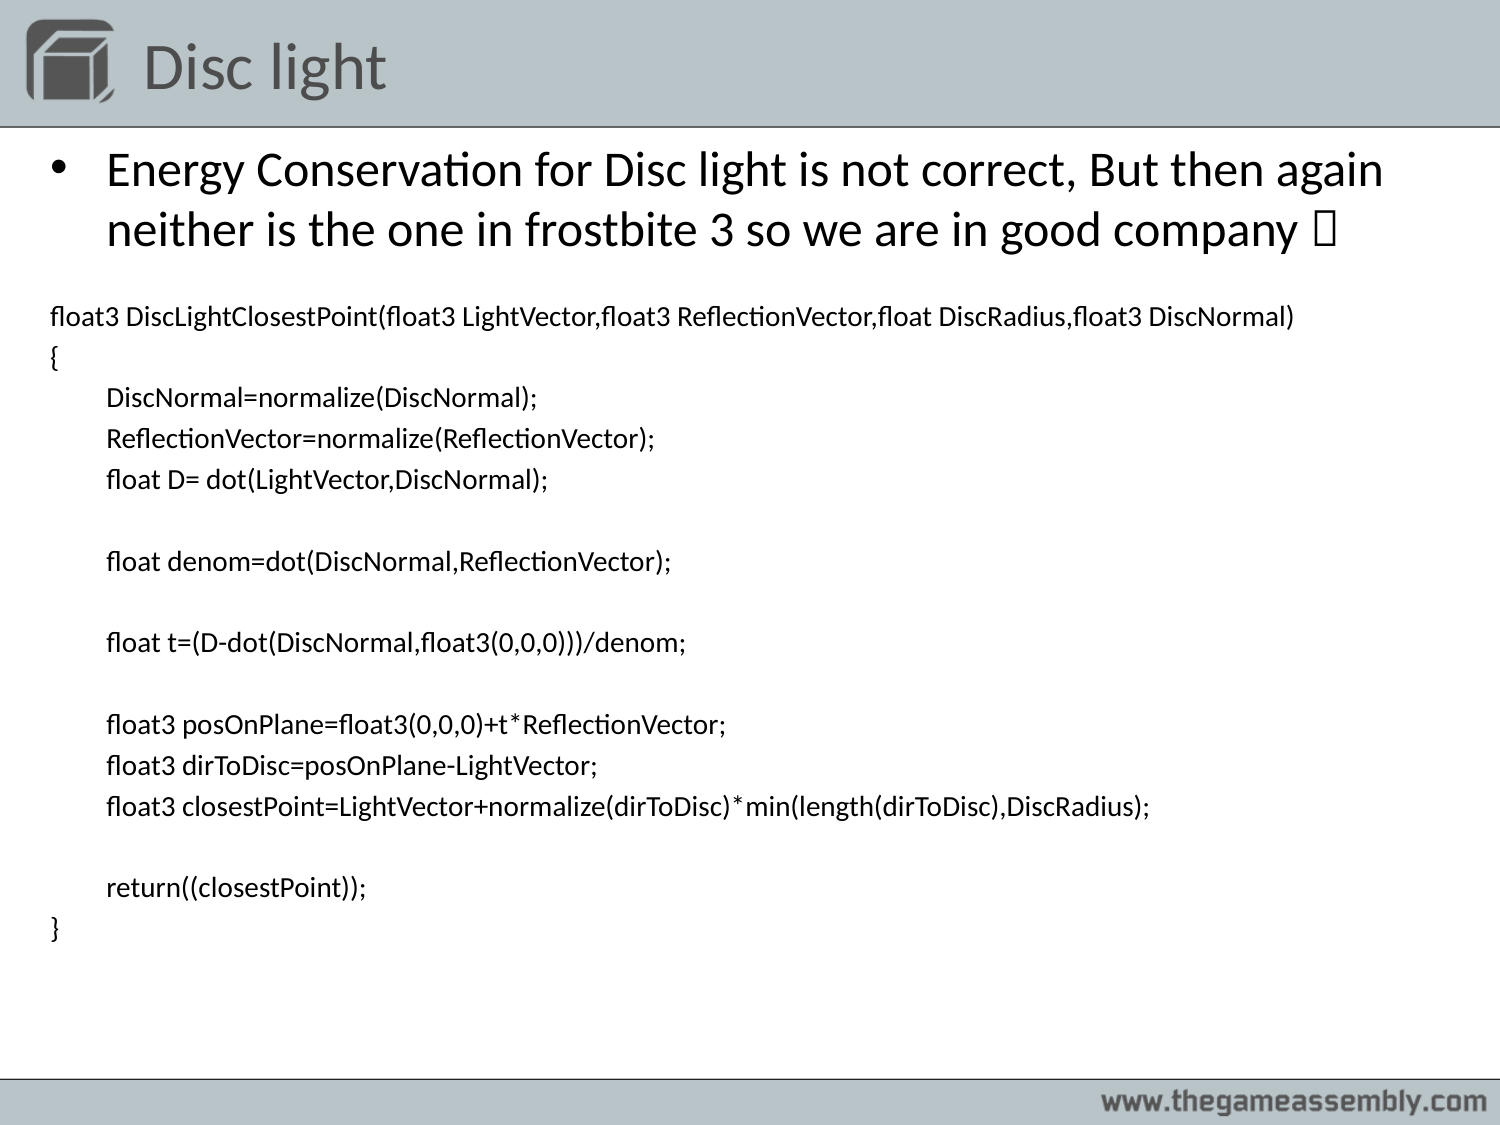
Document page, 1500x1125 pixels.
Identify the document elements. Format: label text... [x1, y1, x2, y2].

title Disc light [128, 0, 1500, 126]
list Energy Conservation for Disc light is not correct, But then again neither is the one in frostbite 3 so we are in good company  float3 DiscLightClosestPoint(float3 LightVector,float3 ReflectionVector,float DiscRadius,float3 DiscNormal) { DiscNormal=normalize(DiscNormal); ReflectionVector=normalize(ReflectionVector); float D= dot(LightVector,DiscNormal); float denom=dot(DiscNormal,ReflectionVector); float t=(D-dot(DiscNormal,float3(0,0,0)))/denom; float3 posOnPlane=float3(0,0,0)+t*ReflectionVector; float3 dirToDisc=posOnPlane-LightVector; float3 closestPoint=LightVector+normalize(dirToDisc)*min(length(dirToDisc),DiscRadius); return((closestPoint)); } [34, 128, 1466, 1079]
picture [0, 0, 1500, 1125]
